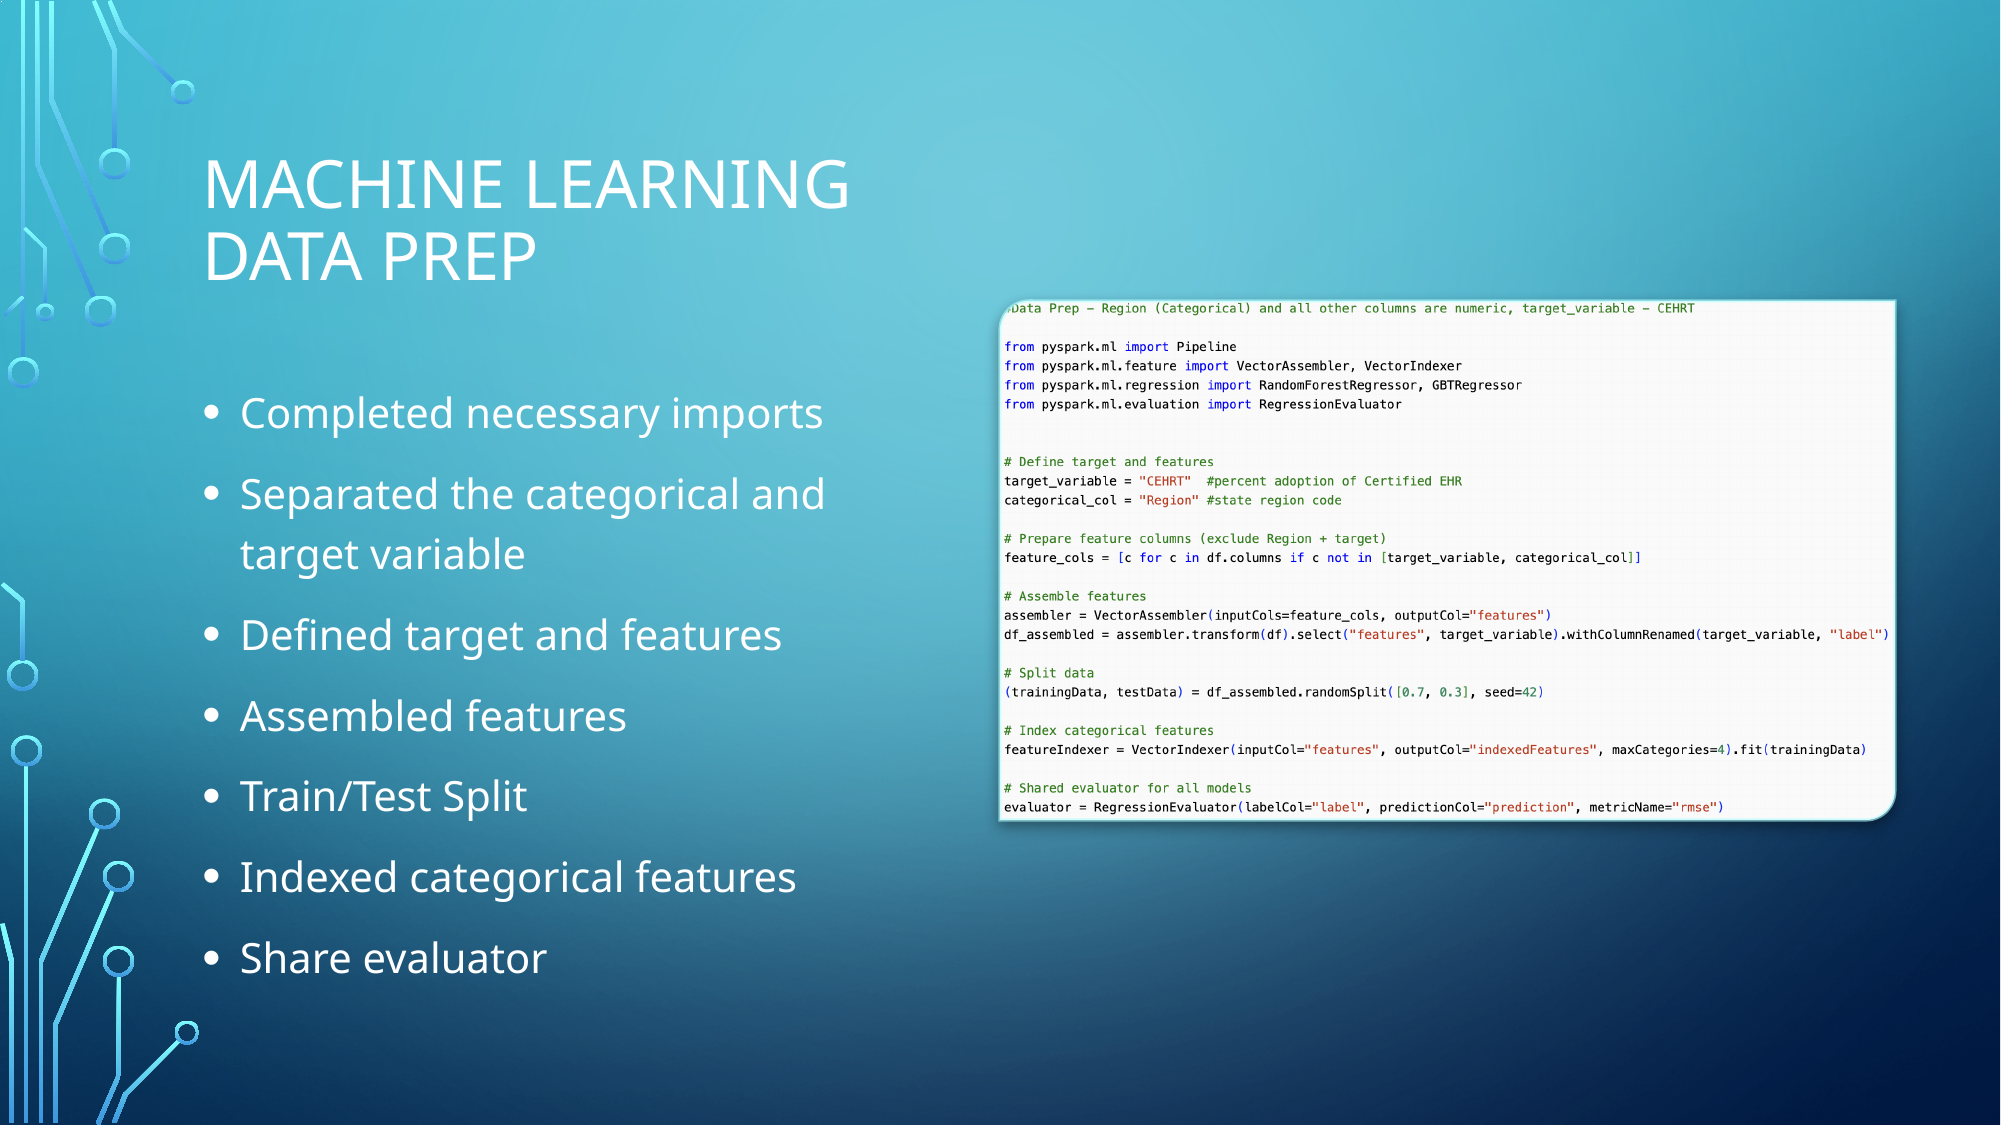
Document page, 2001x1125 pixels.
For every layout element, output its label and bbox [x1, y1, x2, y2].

text_box [0, 0, 201, 1125]
picture [201, 0, 2000, 1125]
